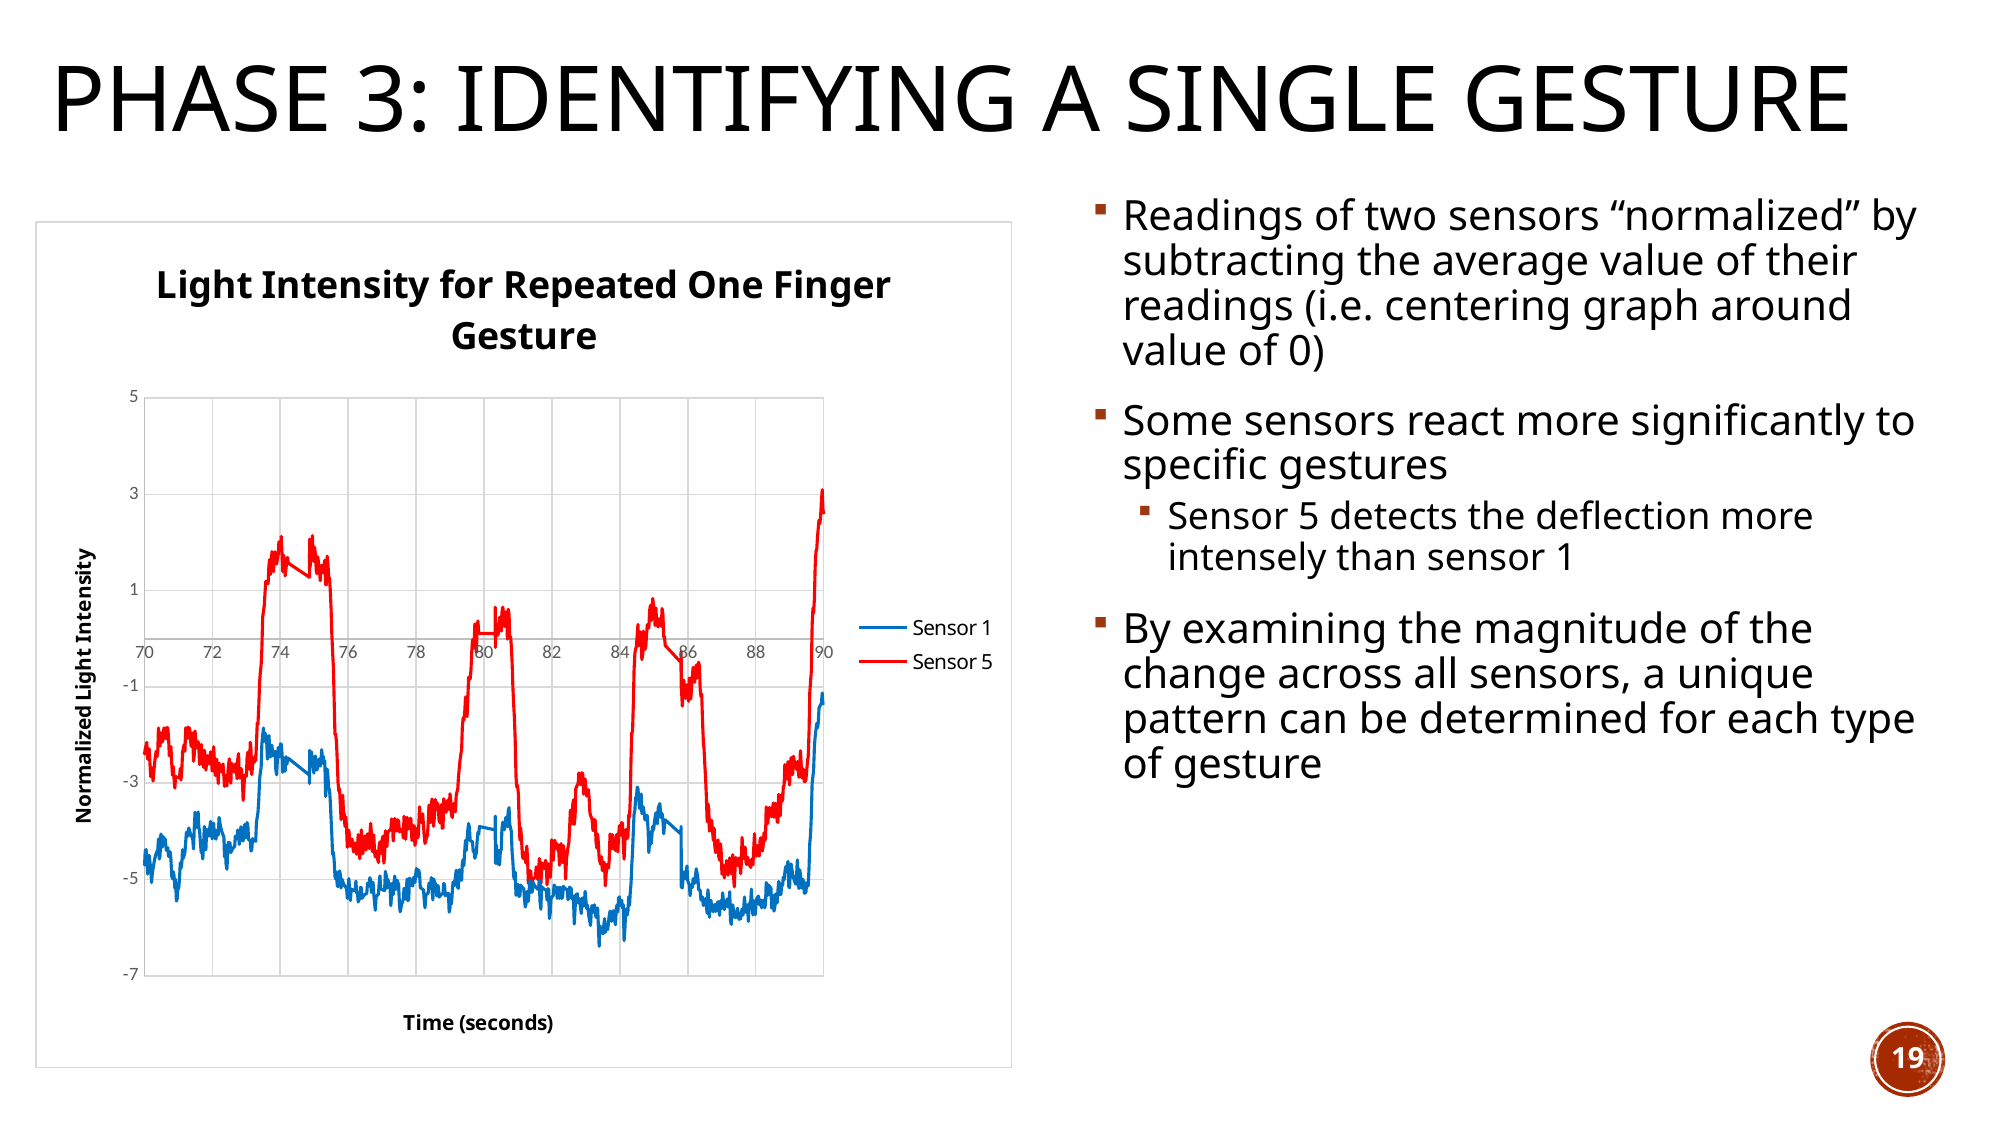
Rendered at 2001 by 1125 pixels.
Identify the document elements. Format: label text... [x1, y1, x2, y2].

title PHASE 3: Identifying a Single Gesture [35, 36, 1965, 169]
chart [37, 223, 1011, 1065]
list Readings of two sensors “normalized” by subtracting the average value of their readings (i.e. centering graph around value of 0) Some sensors react more significantly to specific gestures Sensor 5 detects the deflection more intensely than sensor 1 By examining the magnitude of the change across all sensors, a unique pattern can be determined for each type of gesture [1077, 186, 1965, 1013]
slide_number 19 [1855, 1028, 1961, 1089]
